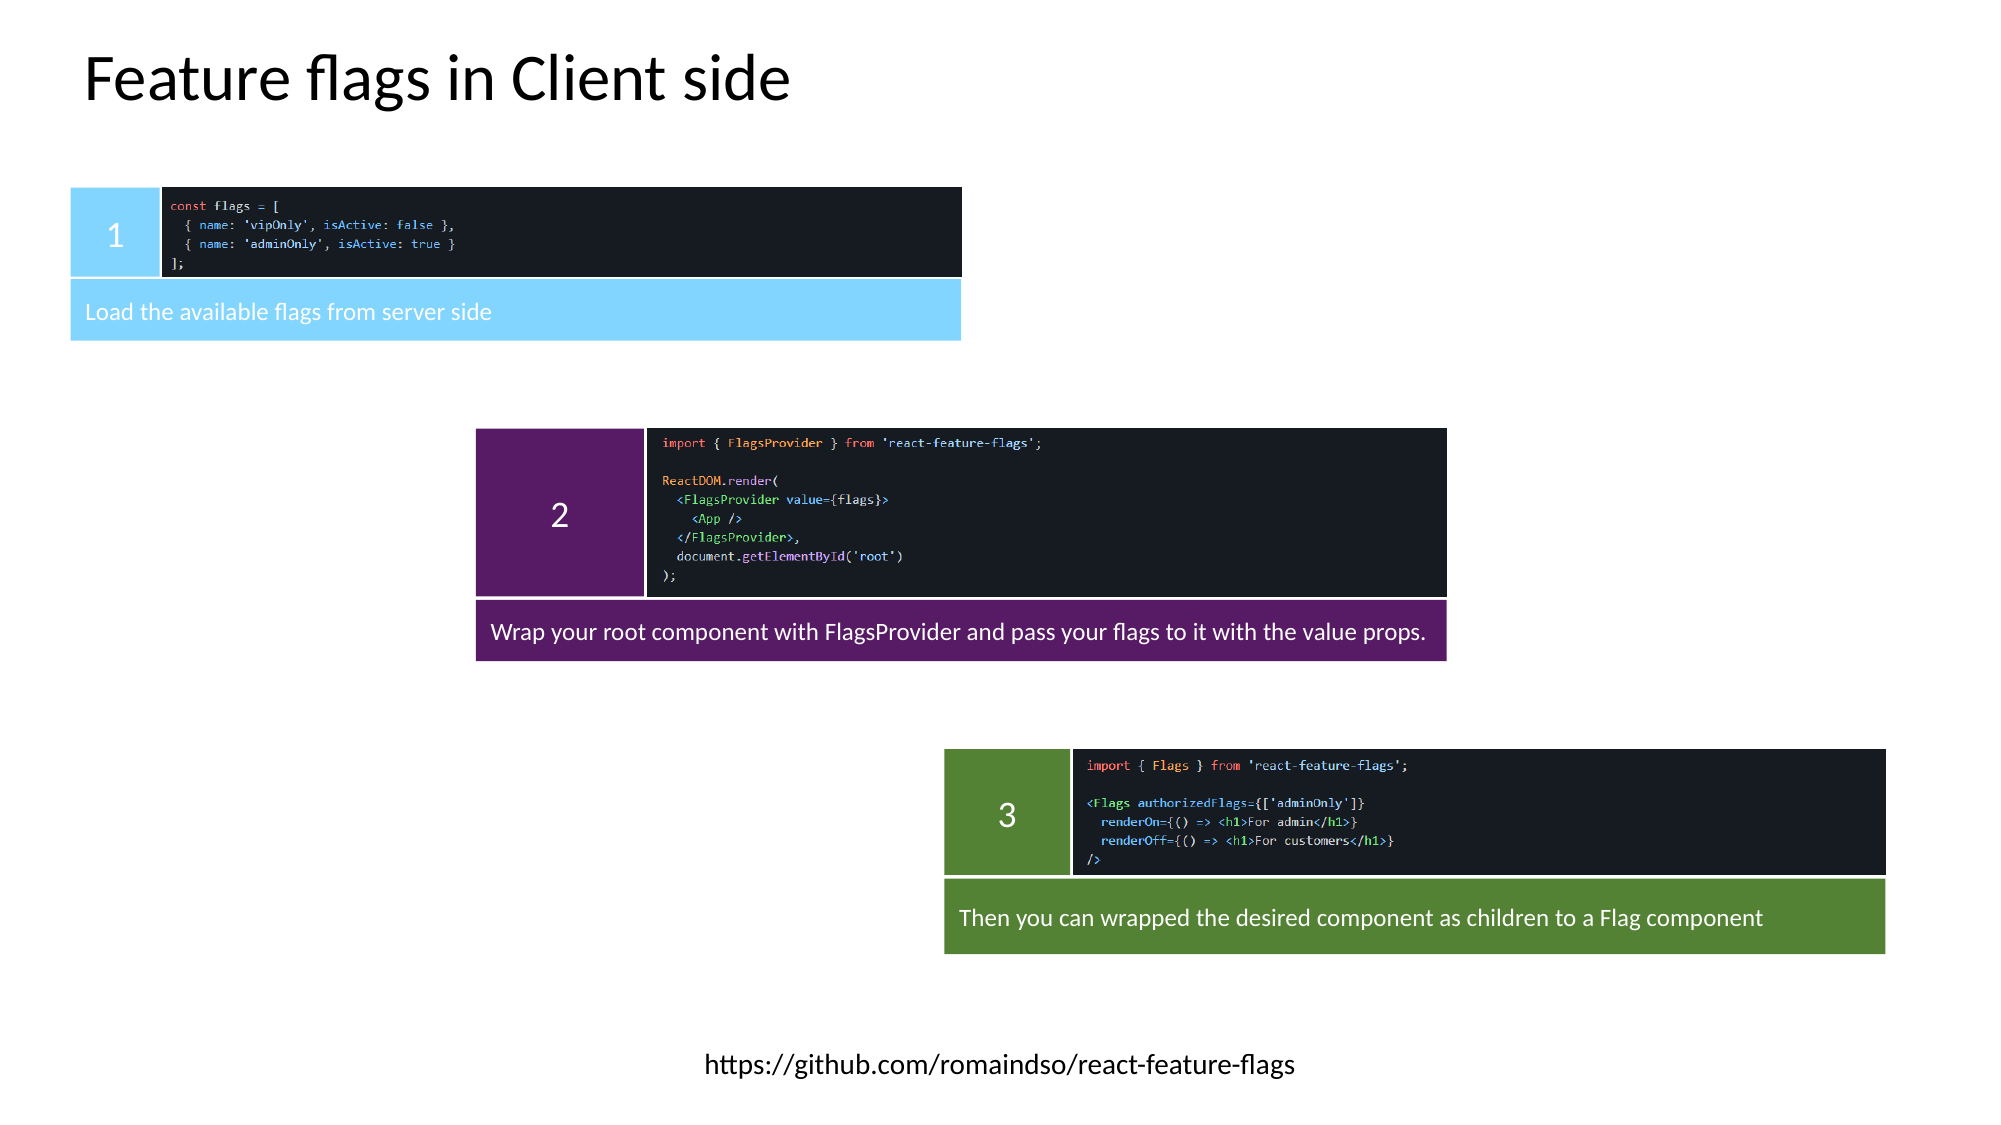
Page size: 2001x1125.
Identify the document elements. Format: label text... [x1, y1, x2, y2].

text_box Feature flags in Client side [69, 26, 1754, 122]
text_box https://github.com/romaindso/react-feature-flags [0, 1037, 2000, 1088]
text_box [944, 749, 1886, 955]
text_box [475, 428, 1447, 662]
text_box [70, 187, 962, 341]
